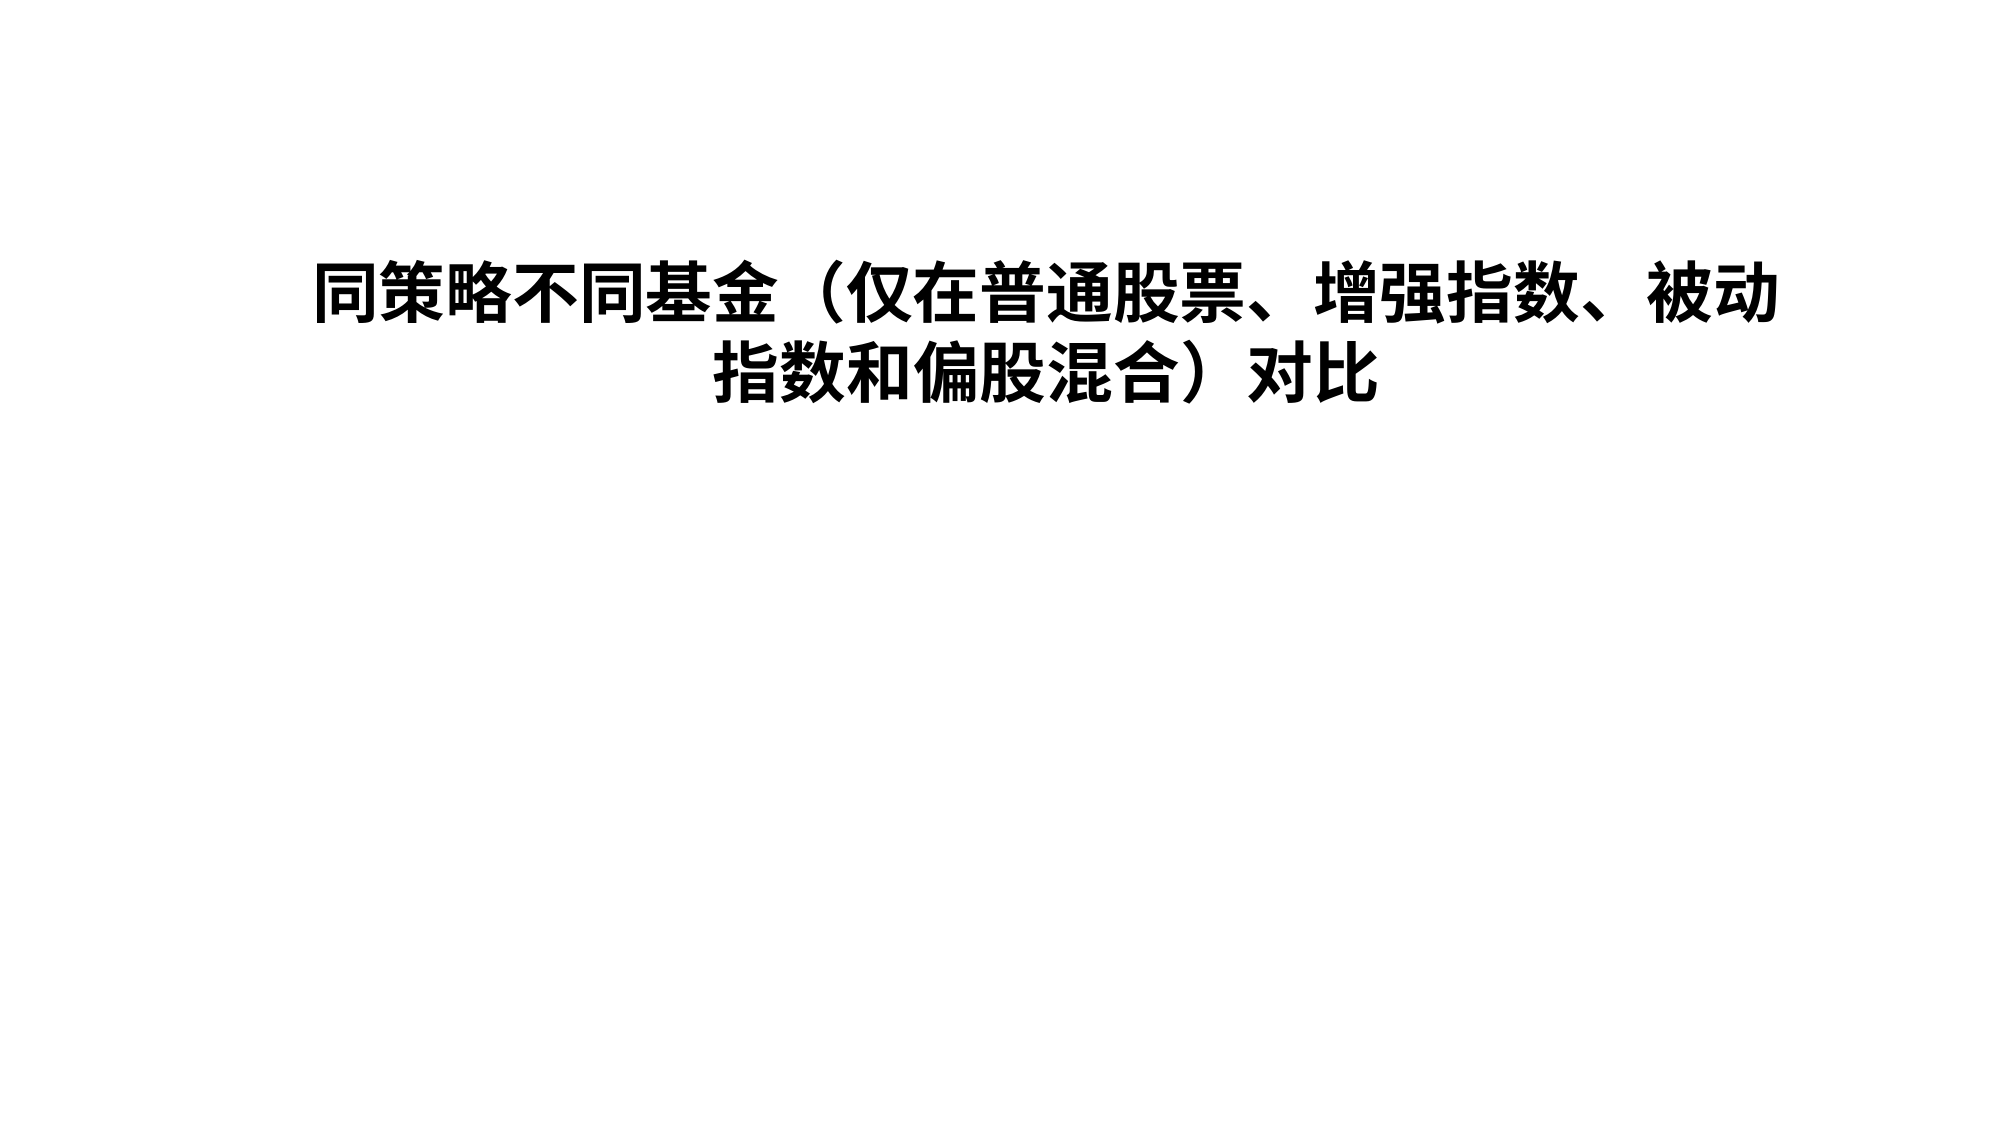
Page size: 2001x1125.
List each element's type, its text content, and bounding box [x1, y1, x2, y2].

text_box 同策略不同基金（仅在普通股票、增强指数、被动指数和偏股混合）对比 [265, 243, 1828, 419]
